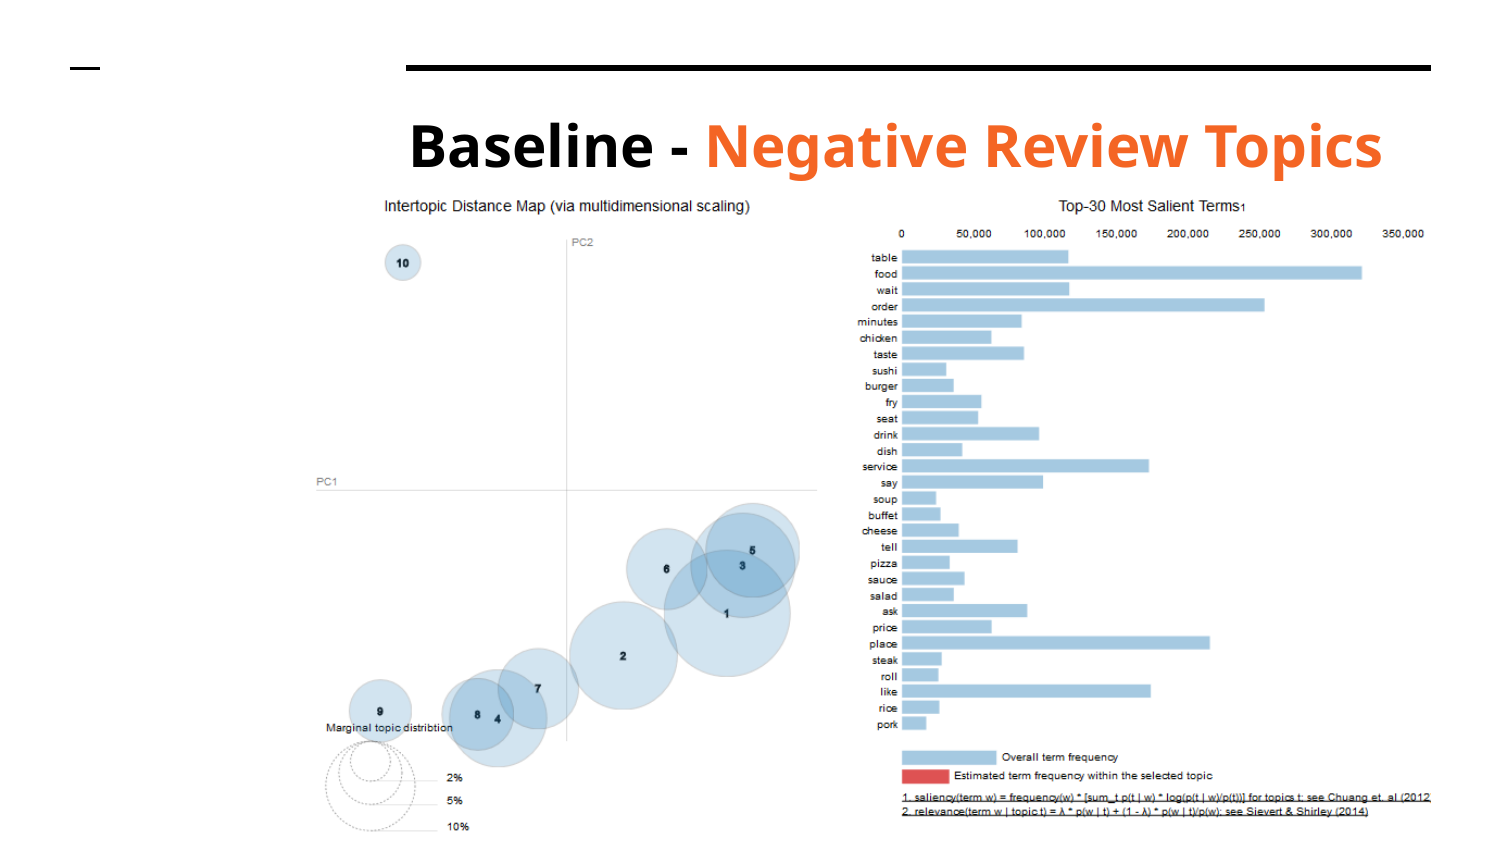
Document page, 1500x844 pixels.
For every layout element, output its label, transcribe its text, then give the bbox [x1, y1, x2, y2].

picture [287, 183, 1431, 838]
title Baseline - Negative Review Topics [393, 94, 1431, 182]
